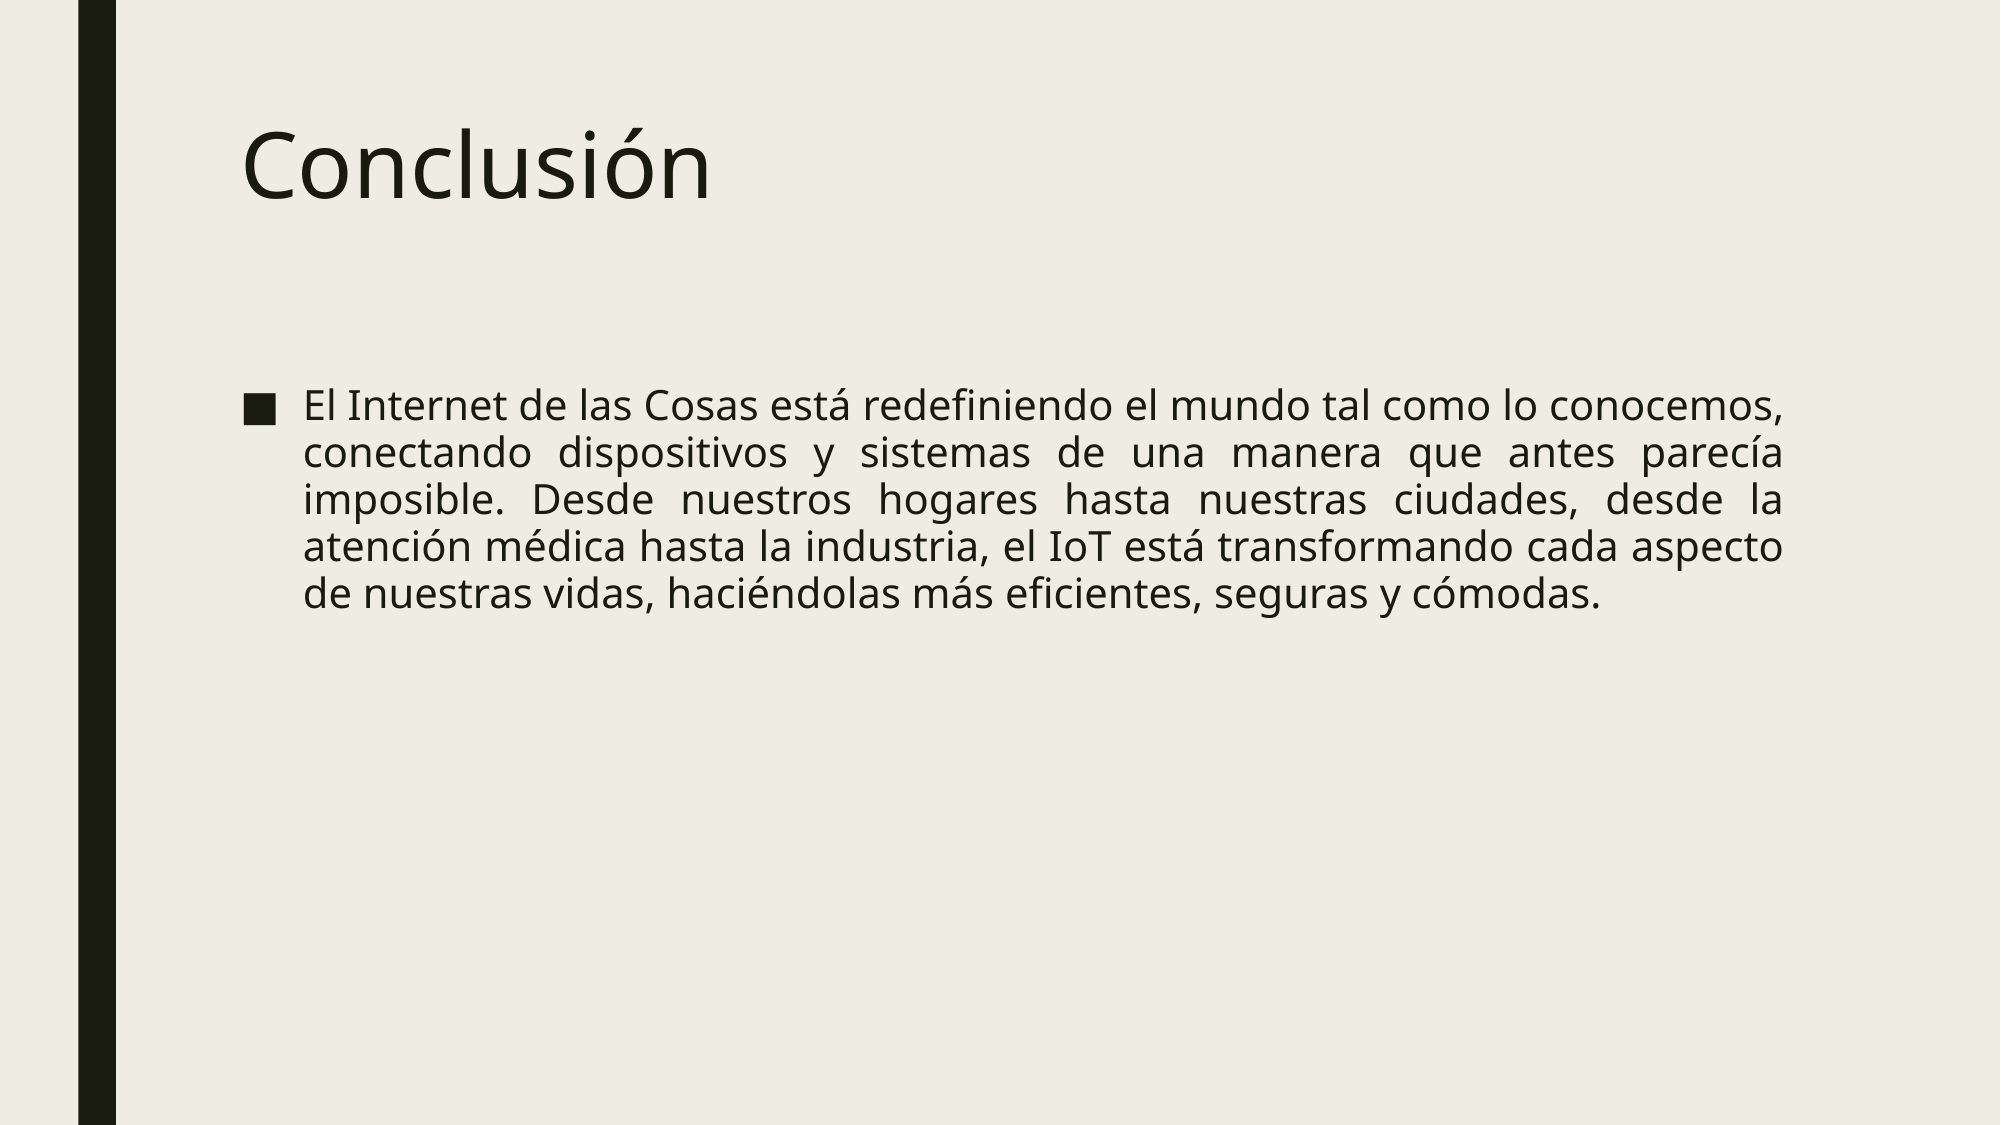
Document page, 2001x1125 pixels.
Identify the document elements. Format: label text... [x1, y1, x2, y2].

list El Internet de las Cosas está redefiniendo el mundo tal como lo conocemos, conectando dispositivos y sistemas de una manera que antes parecía imposible. Desde nuestros hogares hasta nuestras ciudades, desde la atención médica hasta la industria, el IoT está transformando cada aspecto de nuestras vidas, haciéndolas más eficientes, seguras y cómodas. [225, 375, 1800, 963]
title Conclusión [225, 112, 1800, 357]
